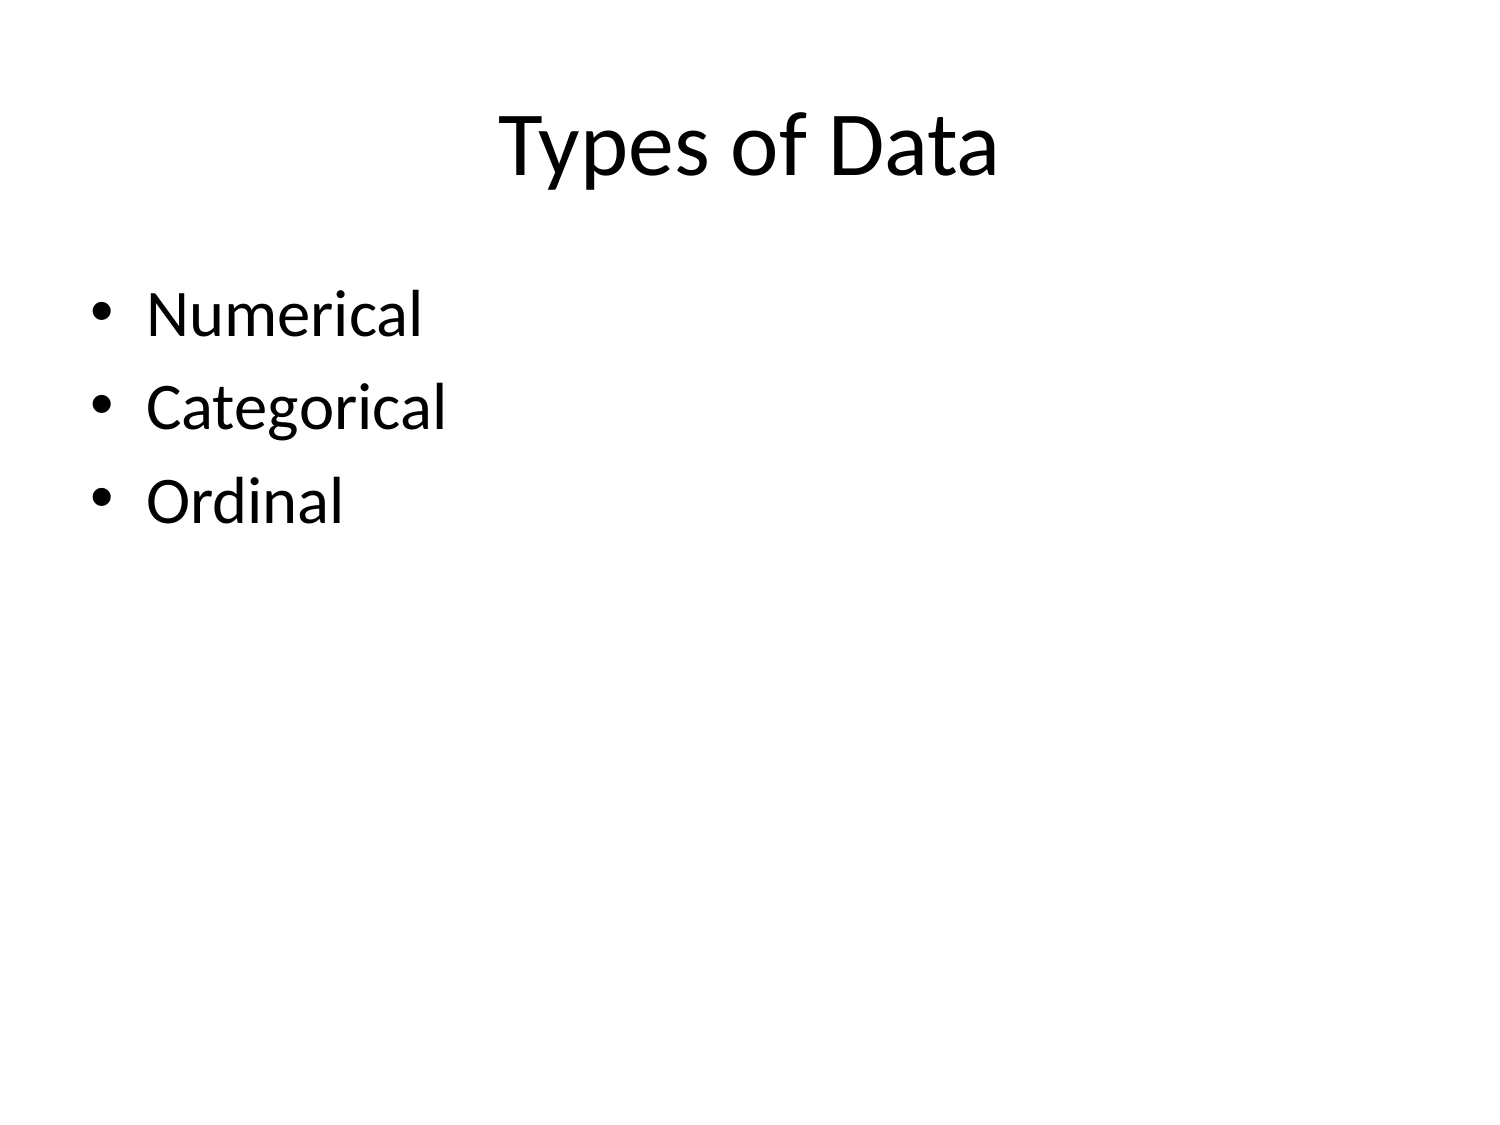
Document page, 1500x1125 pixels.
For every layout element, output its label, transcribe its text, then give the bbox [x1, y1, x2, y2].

title Types of Data [75, 45, 1425, 233]
list Numerical Categorical Ordinal [75, 262, 1425, 1005]
